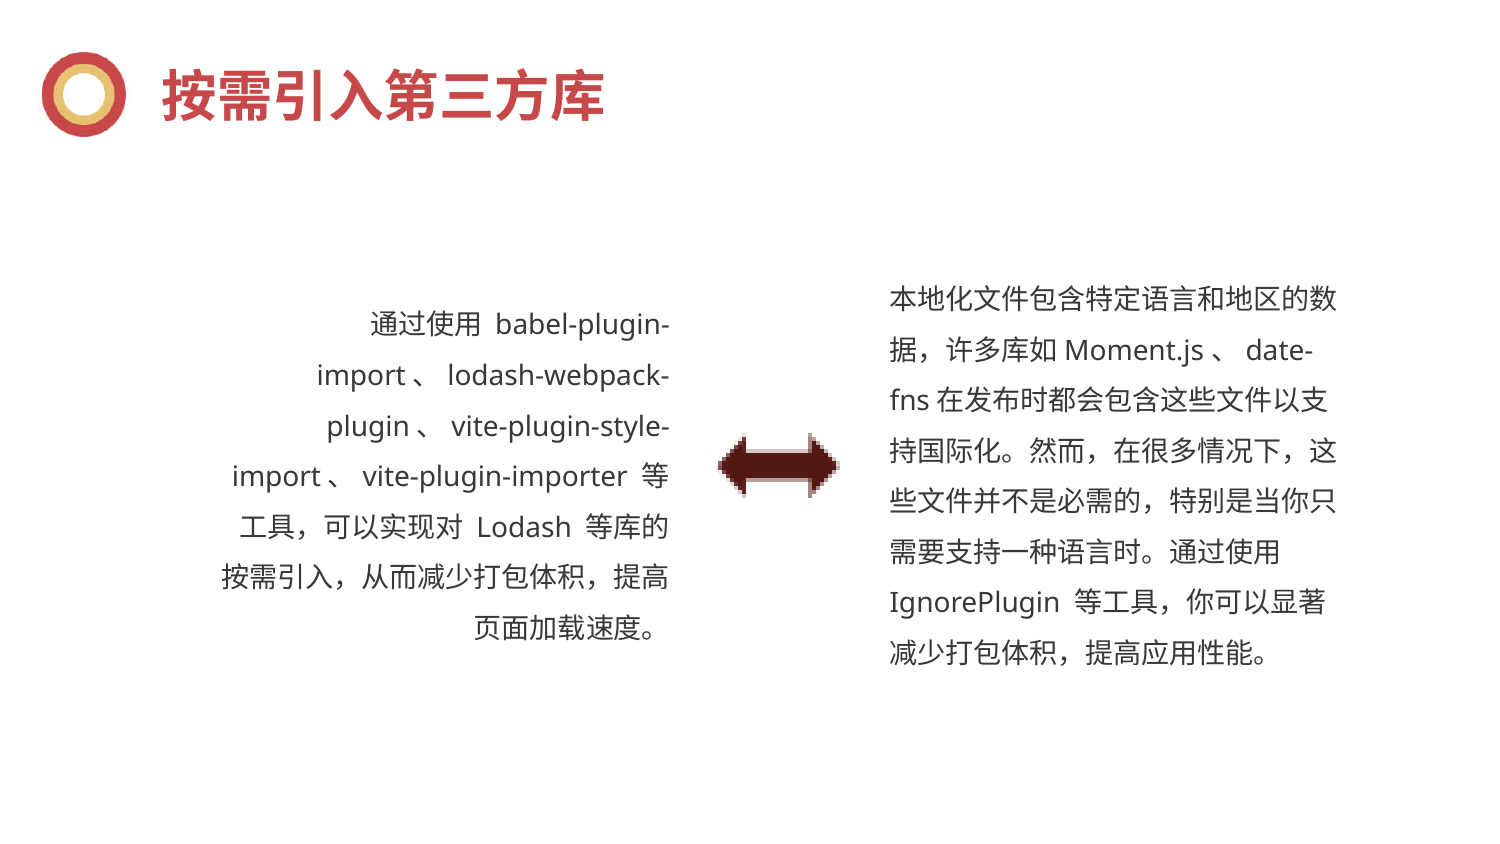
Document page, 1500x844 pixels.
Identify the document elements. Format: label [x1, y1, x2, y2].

picture [168, 192, 1391, 740]
picture [0, 0, 1500, 190]
